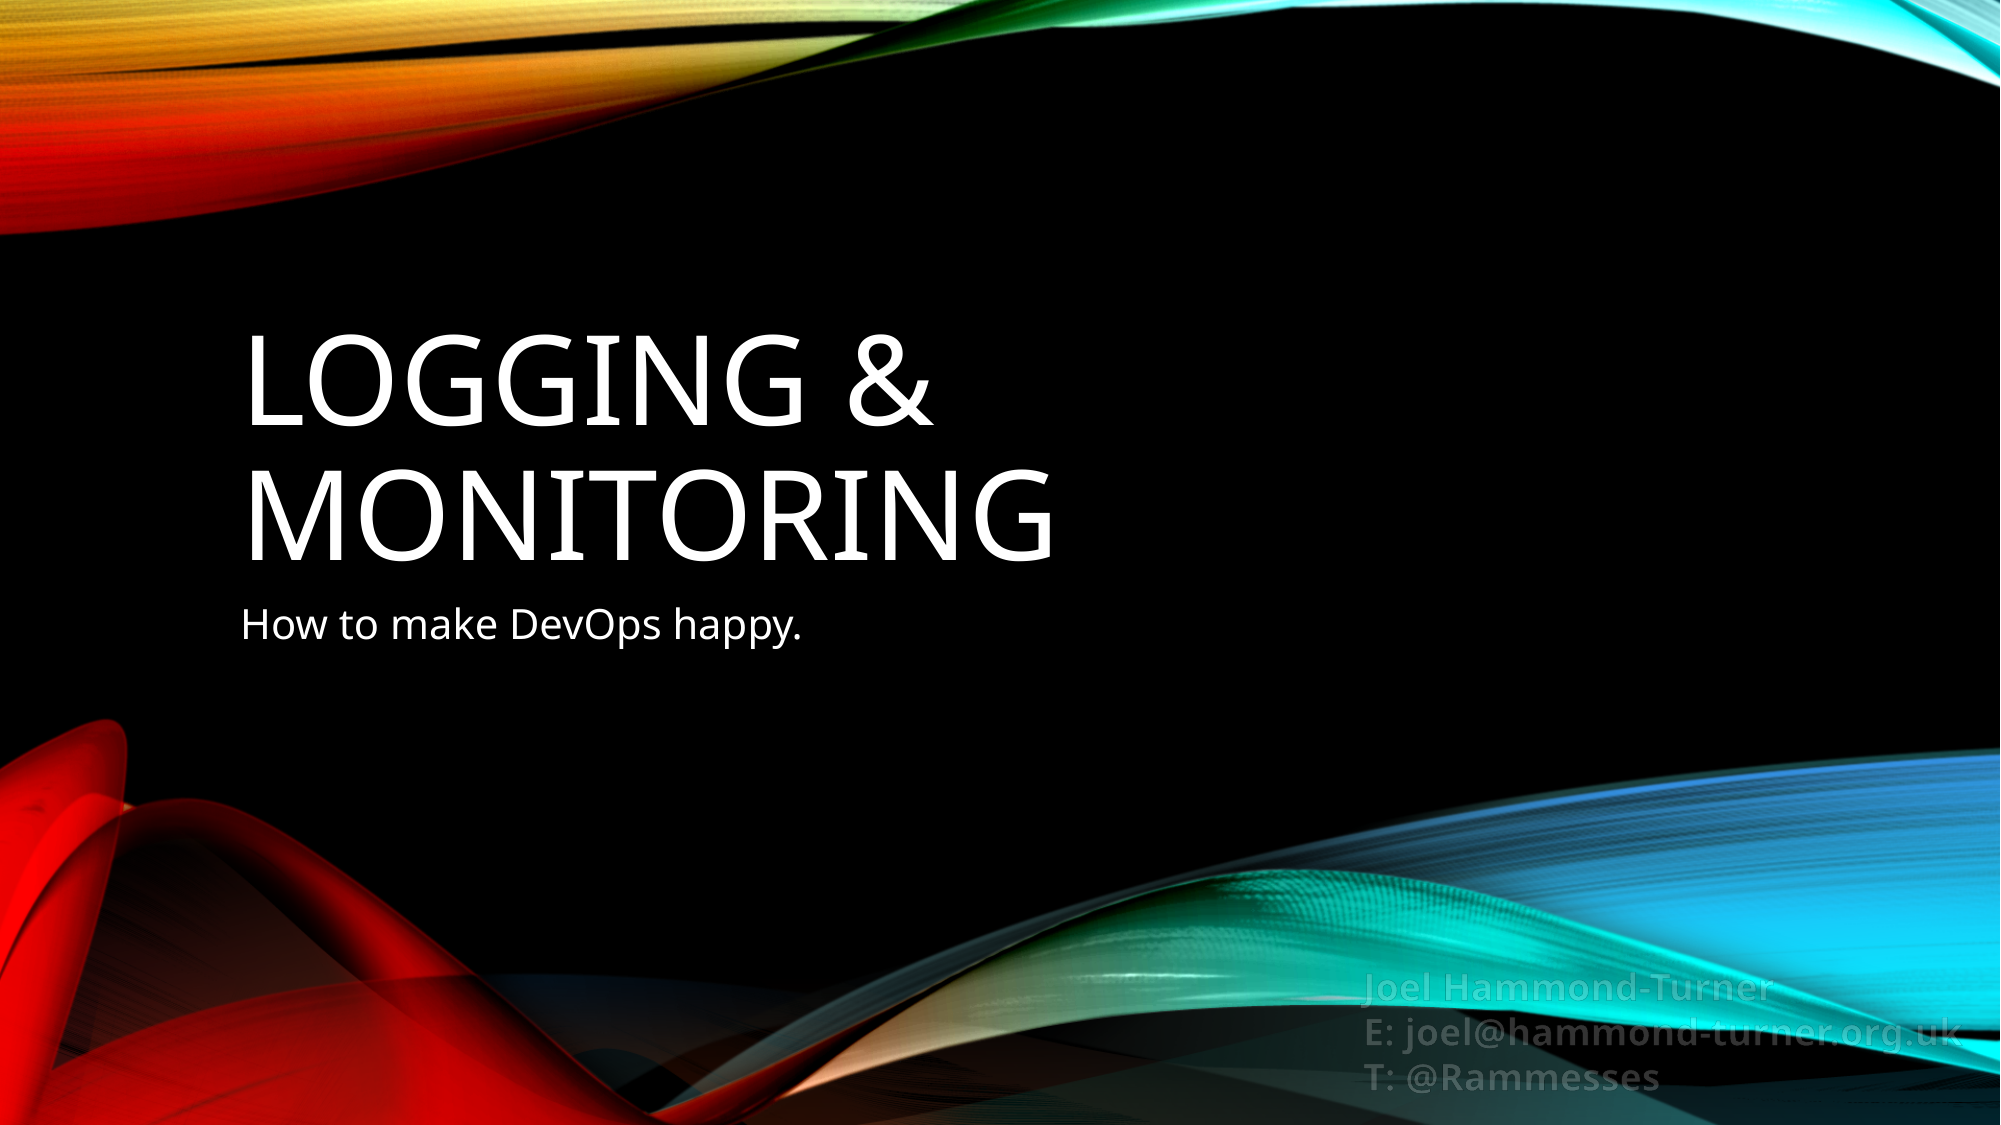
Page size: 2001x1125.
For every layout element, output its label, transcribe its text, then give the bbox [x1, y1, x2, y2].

text_box Joel Hammond-Turner E: joel@hammond-turner.org.uk T: @Rammesses [1348, 955, 2000, 1106]
title Logging & Monitoring [225, 295, 1775, 595]
subtitle How to make DevOps happy. [225, 595, 1775, 709]
picture [0, 0, 2000, 237]
picture [0, 717, 2000, 1125]
